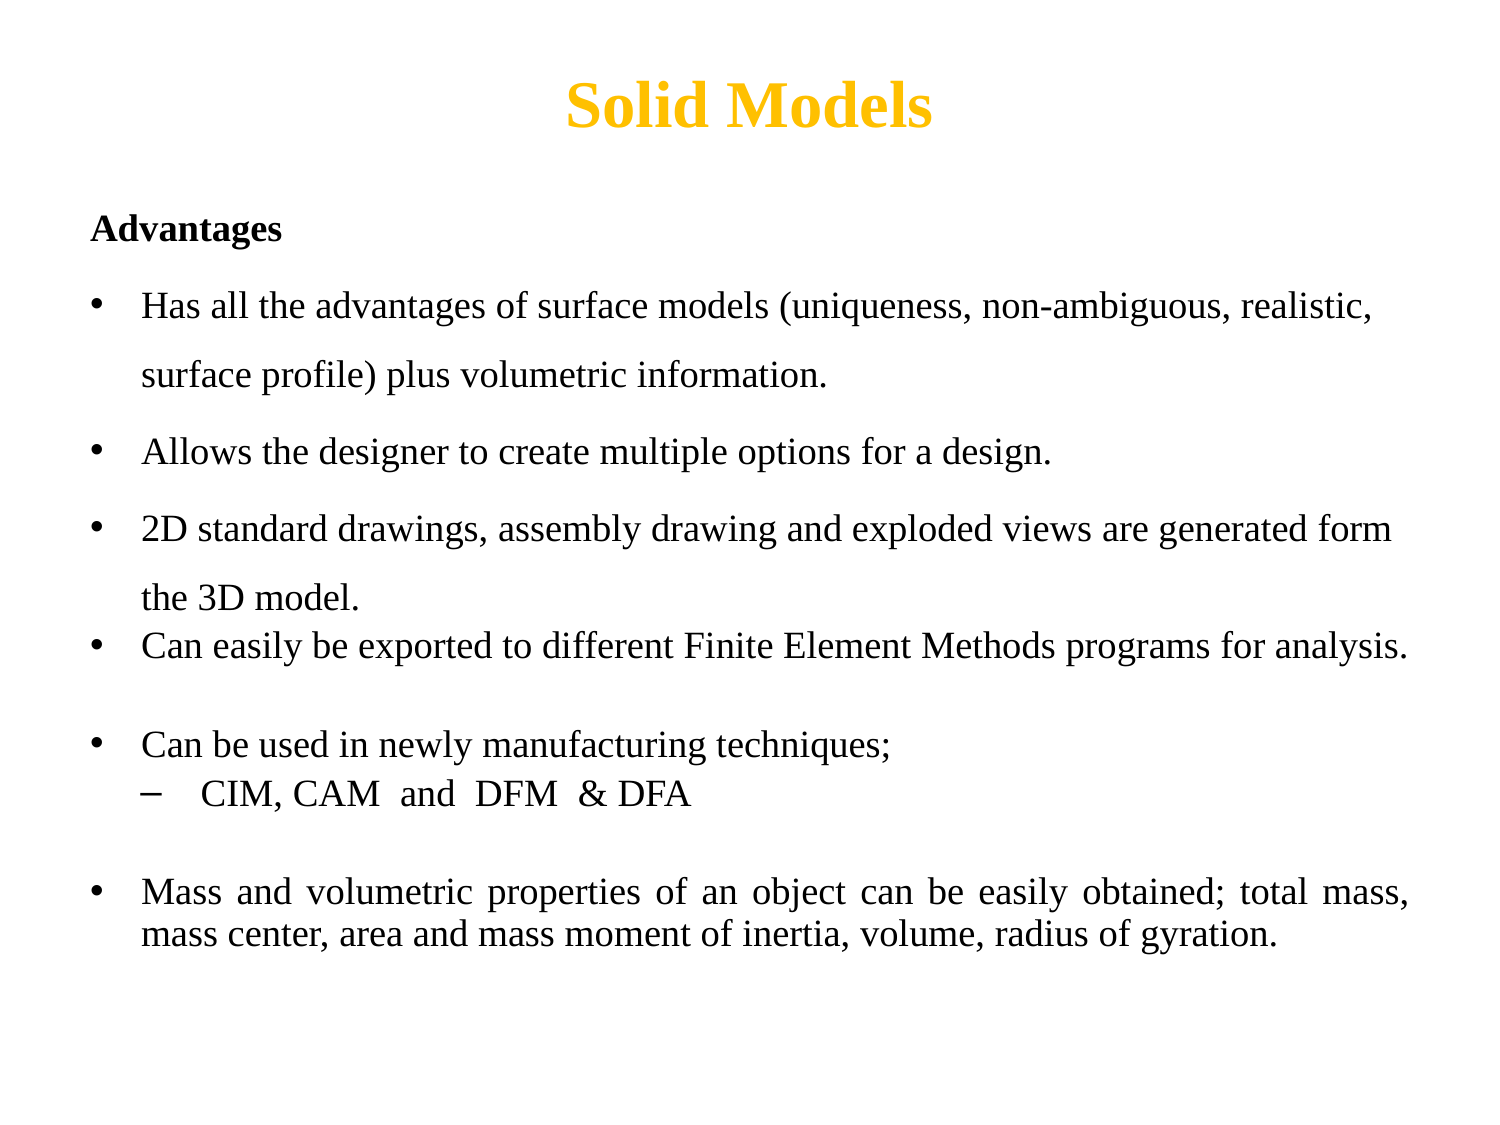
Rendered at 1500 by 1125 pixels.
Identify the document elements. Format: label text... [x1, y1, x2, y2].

list Advantages Has all the advantages of surface models (uniqueness, non-ambiguous, realistic, surface profile) plus volumetric information. Allows the designer to create multiple options for a design. 2D standard drawings, assembly drawing and exploded views are generated form the 3D model. Can easily be exported to different Finite Element Methods programs for analysis. Can be used in newly manufacturing techniques; CIM, CAM and DFM & DFA Mass and volumetric properties of an object can be easily obtained; total mass, mass center, area and mass moment of inertia, volume, radius of gyration. [75, 195, 1425, 1005]
text_box Solid Models [74, 7, 1425, 195]
